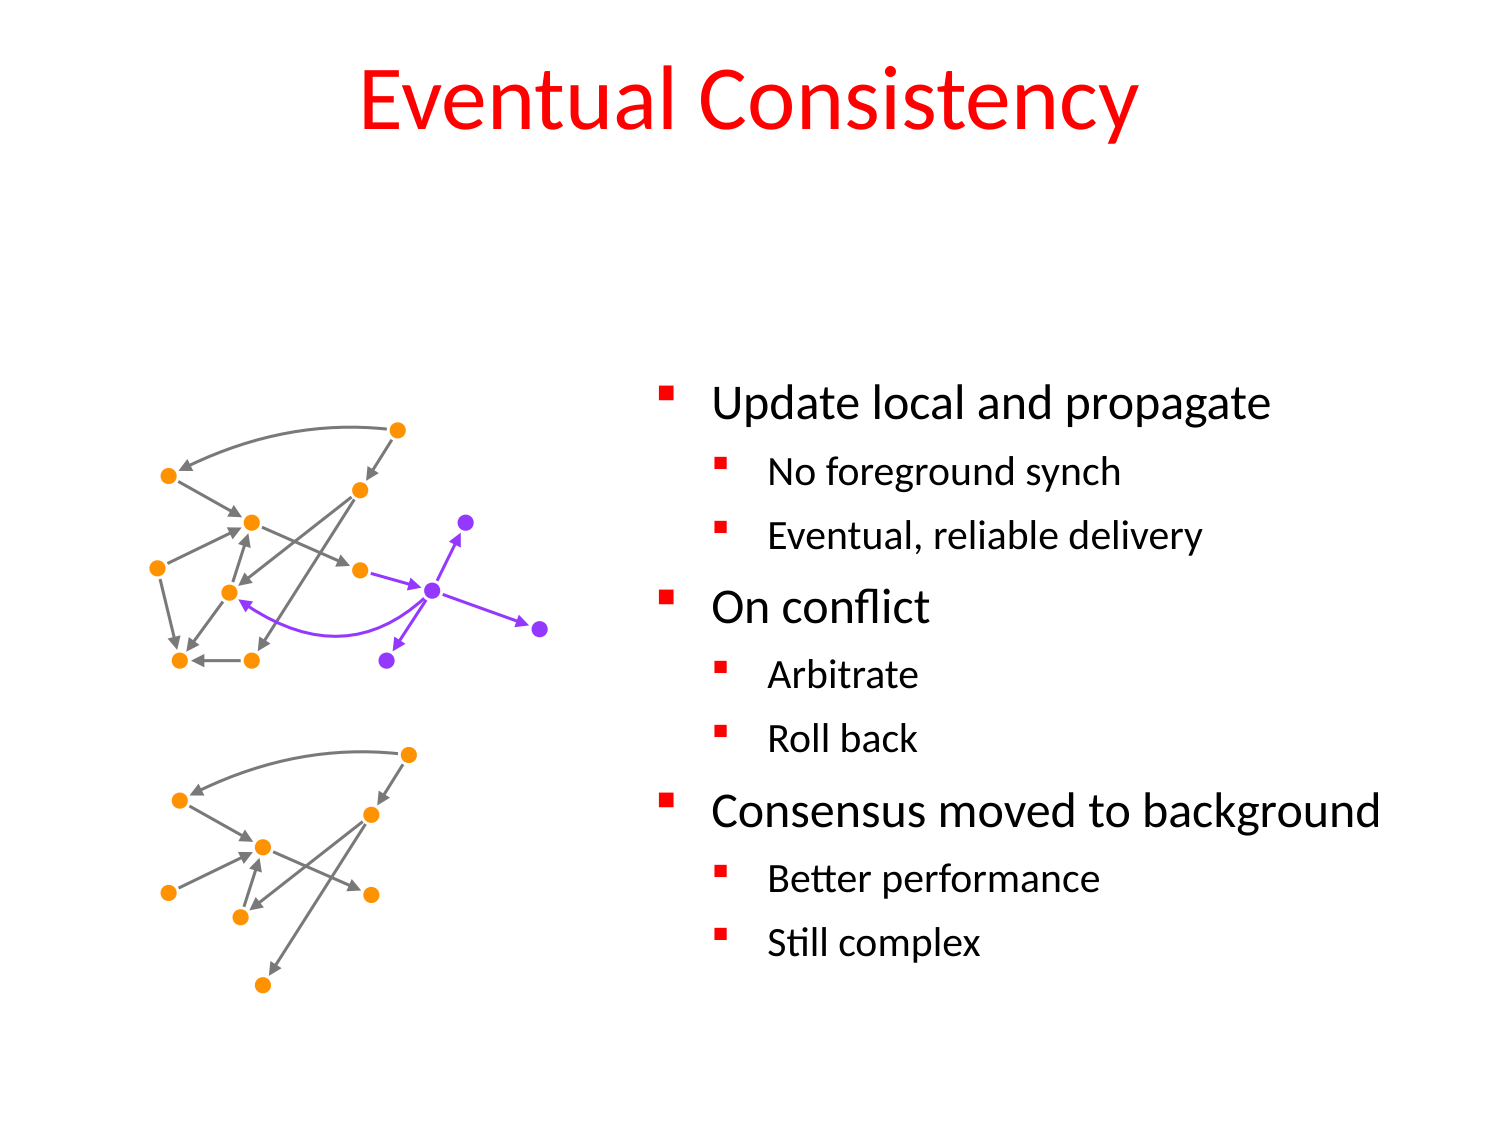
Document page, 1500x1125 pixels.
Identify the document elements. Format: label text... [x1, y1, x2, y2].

list Update local and propagate No foreground synch Eventual, reliable delivery On conflict Arbitrate Roll back Consensus moved to background Better performance Still complex [654, 369, 1459, 1102]
title Eventual Consistency [0, 0, 1500, 187]
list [145, 417, 552, 998]
